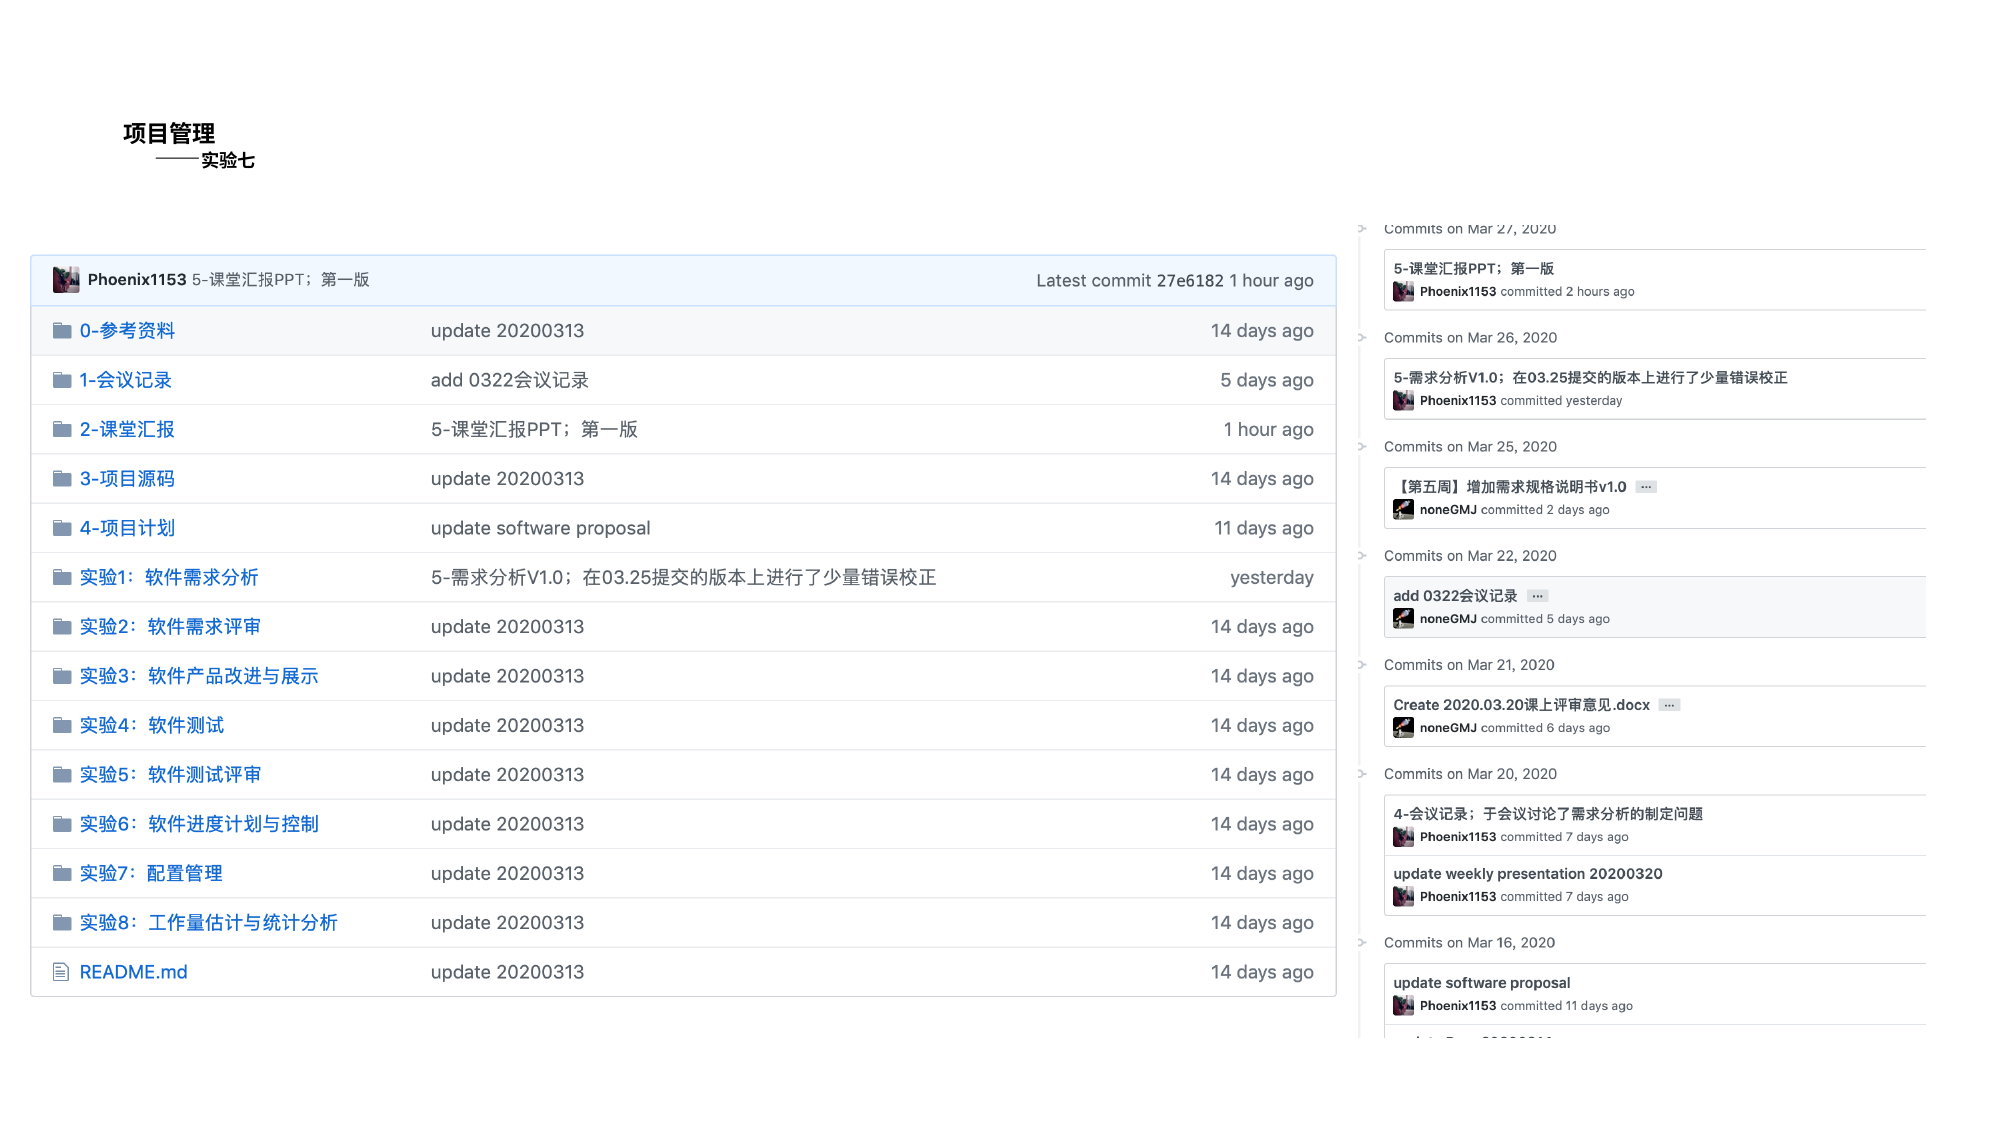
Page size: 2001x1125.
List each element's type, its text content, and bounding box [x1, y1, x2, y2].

picture [26, 253, 1338, 1010]
picture [1358, 225, 1926, 1038]
title 项目管理 ——实验七 [108, 13, 1881, 180]
